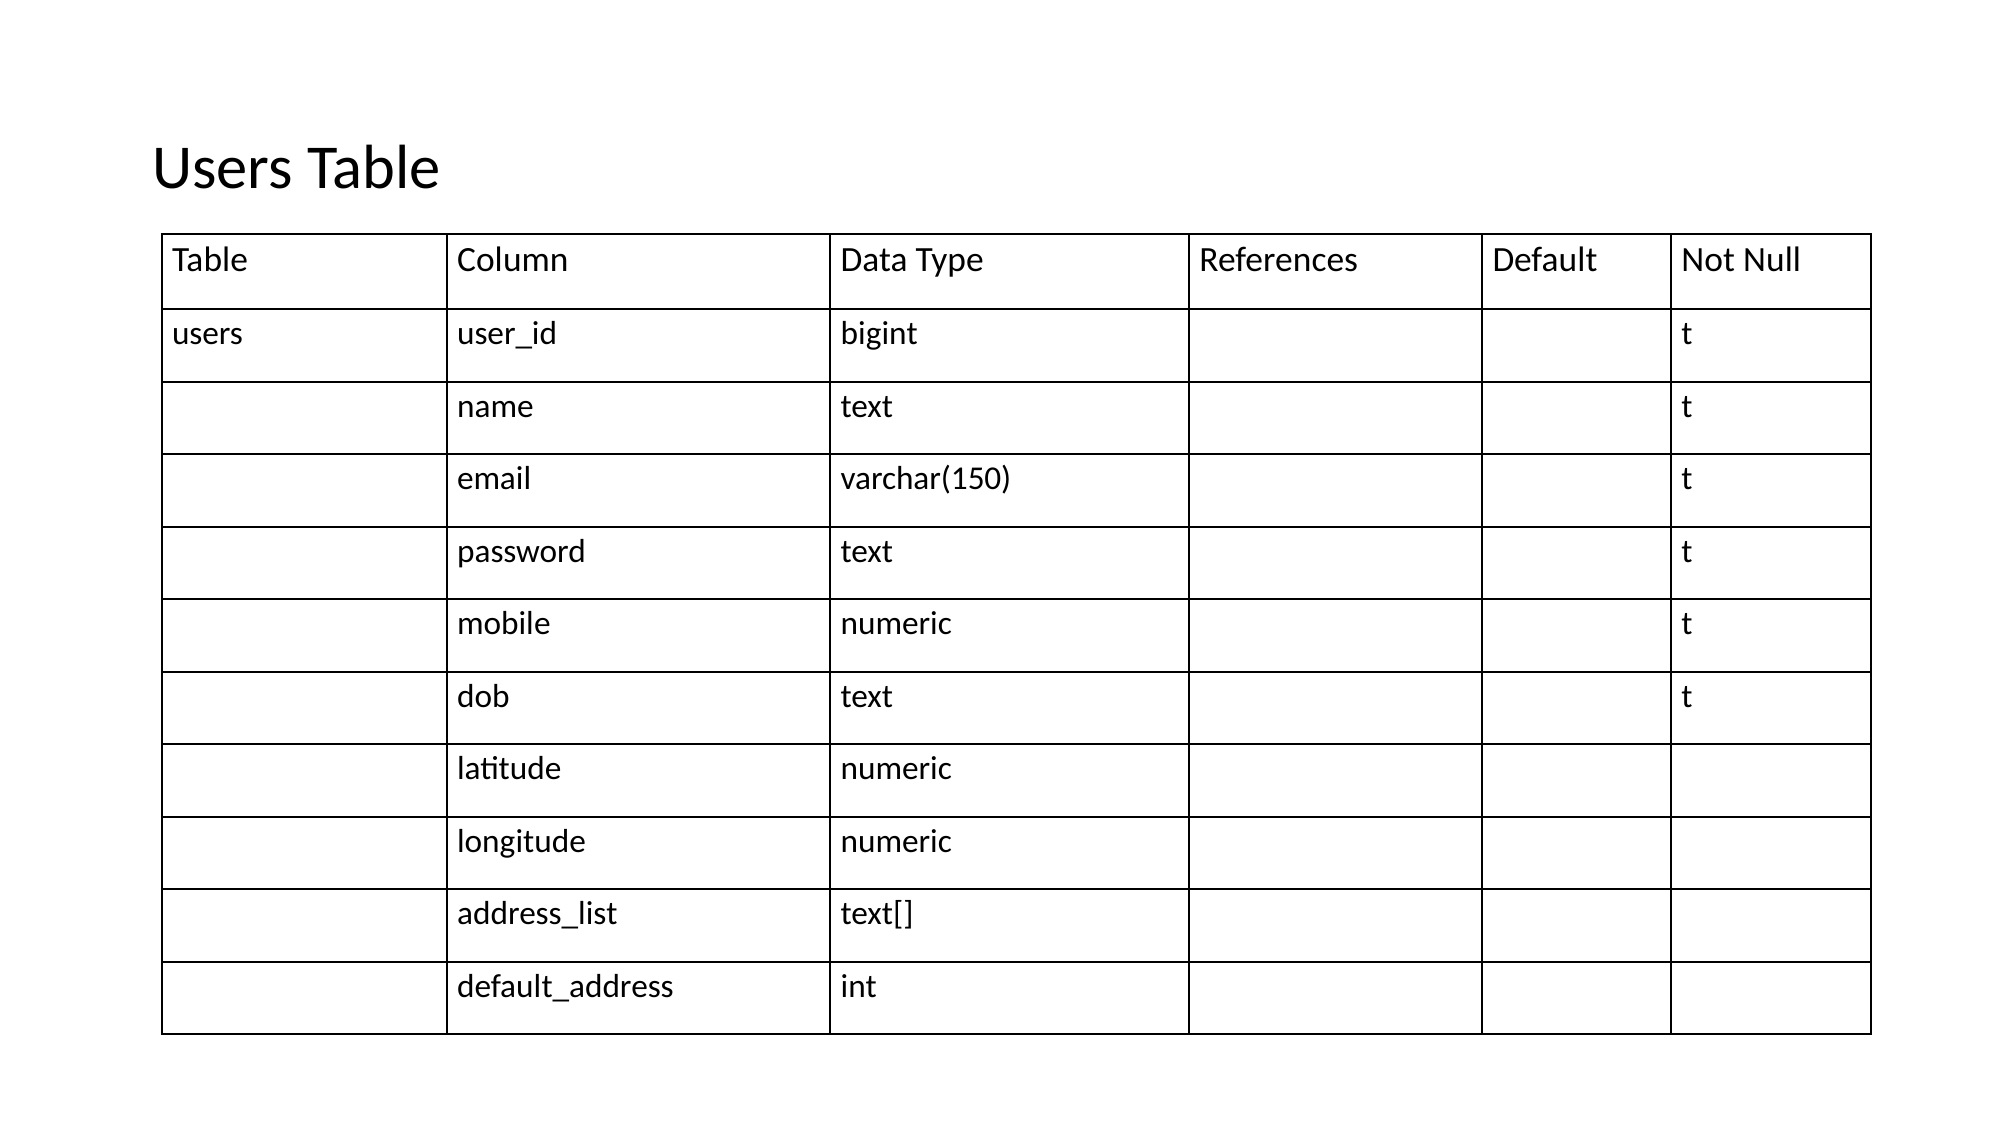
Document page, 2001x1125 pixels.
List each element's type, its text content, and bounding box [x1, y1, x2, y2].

table_header References [1190, 235, 1481, 308]
table_cell [163, 673, 446, 743]
table_cell [1672, 818, 1870, 888]
table_cell [1483, 455, 1670, 526]
table_cell [1483, 600, 1670, 671]
table_cell numeric [831, 745, 1188, 816]
table_cell [163, 600, 446, 671]
table_cell text [831, 673, 1188, 743]
table_cell [1483, 963, 1670, 1033]
table_cell numeric [831, 818, 1188, 888]
table_cell name [448, 383, 829, 453]
table_cell bigint [831, 310, 1188, 381]
table_header Not Null [1672, 235, 1870, 308]
table_cell text [831, 528, 1188, 598]
table_cell [163, 528, 446, 598]
table_cell user_id [448, 310, 829, 381]
table_cell [1483, 818, 1670, 888]
table_cell t [1672, 528, 1870, 598]
table_header Default [1483, 235, 1670, 308]
table_cell t [1672, 383, 1870, 453]
table_cell text [831, 383, 1188, 453]
table_cell [1672, 745, 1870, 816]
table_cell email [448, 455, 829, 526]
table_cell [1190, 818, 1481, 888]
table_cell t [1672, 455, 1870, 526]
table_cell [163, 890, 446, 961]
table_cell [163, 745, 446, 816]
table_cell dob [448, 673, 829, 743]
table_cell users [163, 310, 446, 381]
table_cell [1190, 600, 1481, 671]
title Users Table [137, 59, 1863, 278]
table_header Data Type [831, 235, 1188, 308]
table_cell t [1672, 310, 1870, 381]
table_header Table [163, 235, 446, 308]
table_cell longitude [448, 818, 829, 888]
table_cell [1672, 890, 1870, 961]
table_cell address_list [448, 890, 829, 961]
table_cell [163, 383, 446, 453]
table_cell [1190, 310, 1481, 381]
table_cell [1190, 745, 1481, 816]
table_cell password [448, 528, 829, 598]
table_cell latitude [448, 745, 829, 816]
table_cell numeric [831, 600, 1188, 671]
table_cell [1483, 890, 1670, 961]
table_cell mobile [448, 600, 829, 671]
table_cell [1190, 383, 1481, 453]
table_cell [1483, 310, 1670, 381]
table_cell [163, 455, 446, 526]
table_cell [1190, 673, 1481, 743]
table_cell int [831, 963, 1188, 1033]
table_cell [1483, 673, 1670, 743]
table_cell [1190, 455, 1481, 526]
table_cell [1190, 890, 1481, 961]
table_cell t [1672, 673, 1870, 743]
table_cell varchar(150) [831, 455, 1188, 526]
table_cell [163, 818, 446, 888]
table_cell [1483, 383, 1670, 453]
table_cell [163, 963, 446, 1033]
table_cell [1483, 745, 1670, 816]
table_cell text[] [831, 890, 1188, 961]
table_cell [1190, 528, 1481, 598]
table_cell default_address [448, 963, 829, 1033]
table_header Column [448, 235, 829, 308]
table_cell [1483, 528, 1670, 598]
table_cell [1190, 963, 1481, 1033]
table_cell [1672, 963, 1870, 1033]
table_cell t [1672, 600, 1870, 671]
